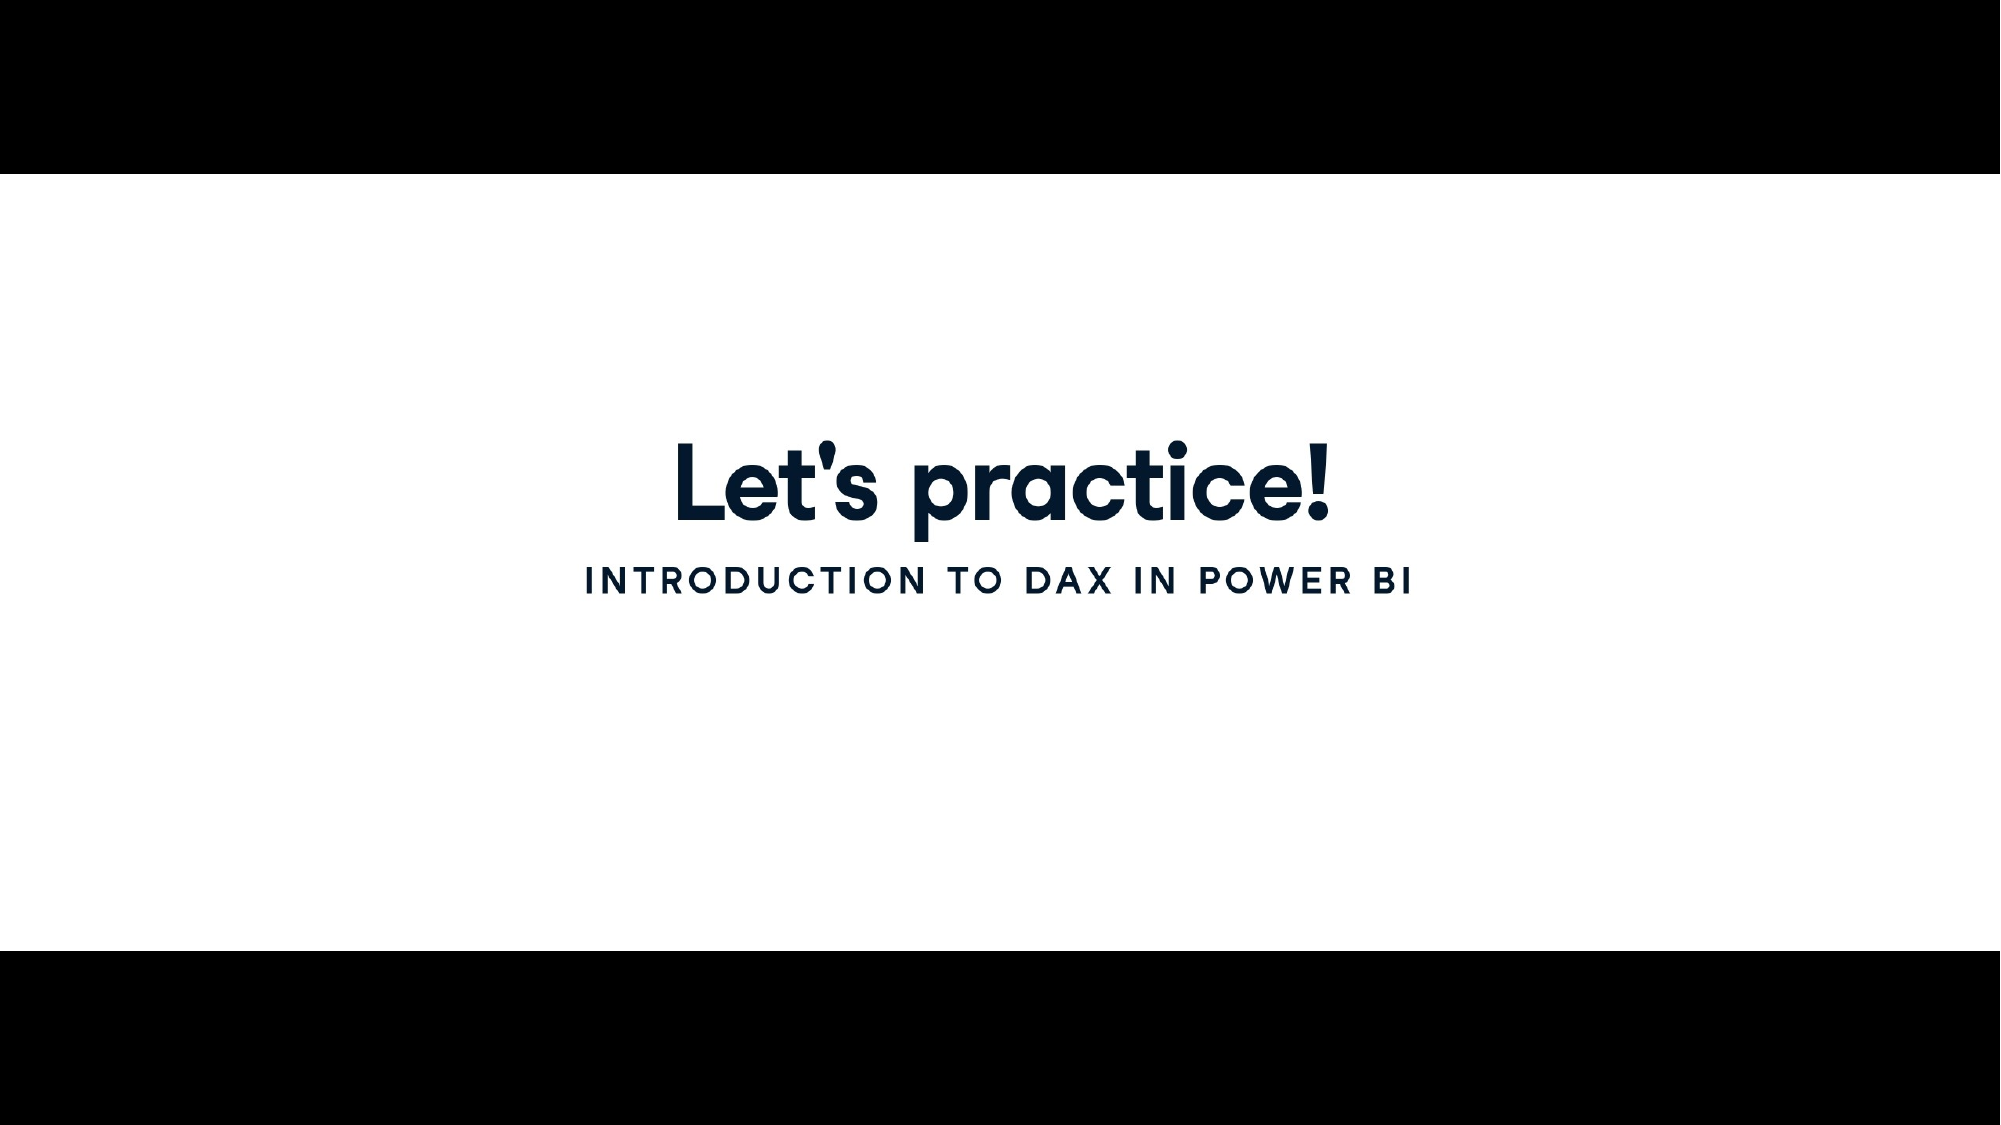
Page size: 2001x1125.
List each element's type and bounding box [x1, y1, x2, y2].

picture [0, 174, 2000, 951]
